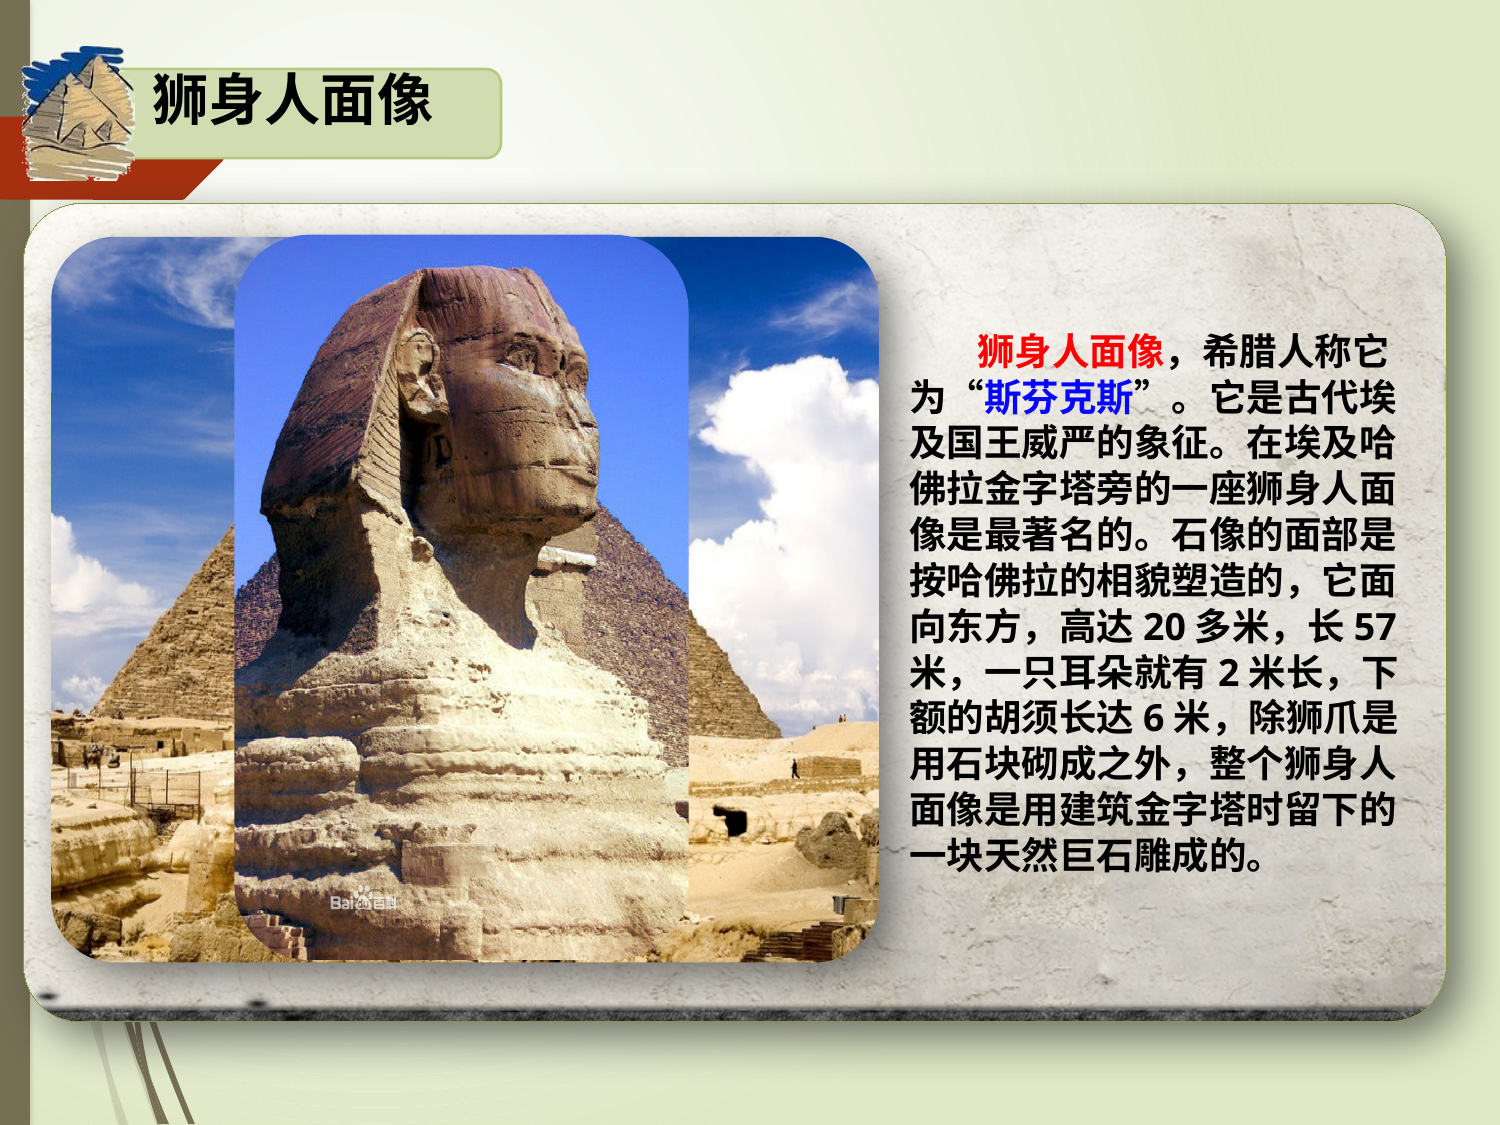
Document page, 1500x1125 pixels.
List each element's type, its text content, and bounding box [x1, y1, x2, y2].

text_box [140, 67, 503, 160]
text_box 狮身人面像 [140, 63, 488, 137]
picture [22, 46, 135, 181]
picture [23, 203, 1447, 1023]
